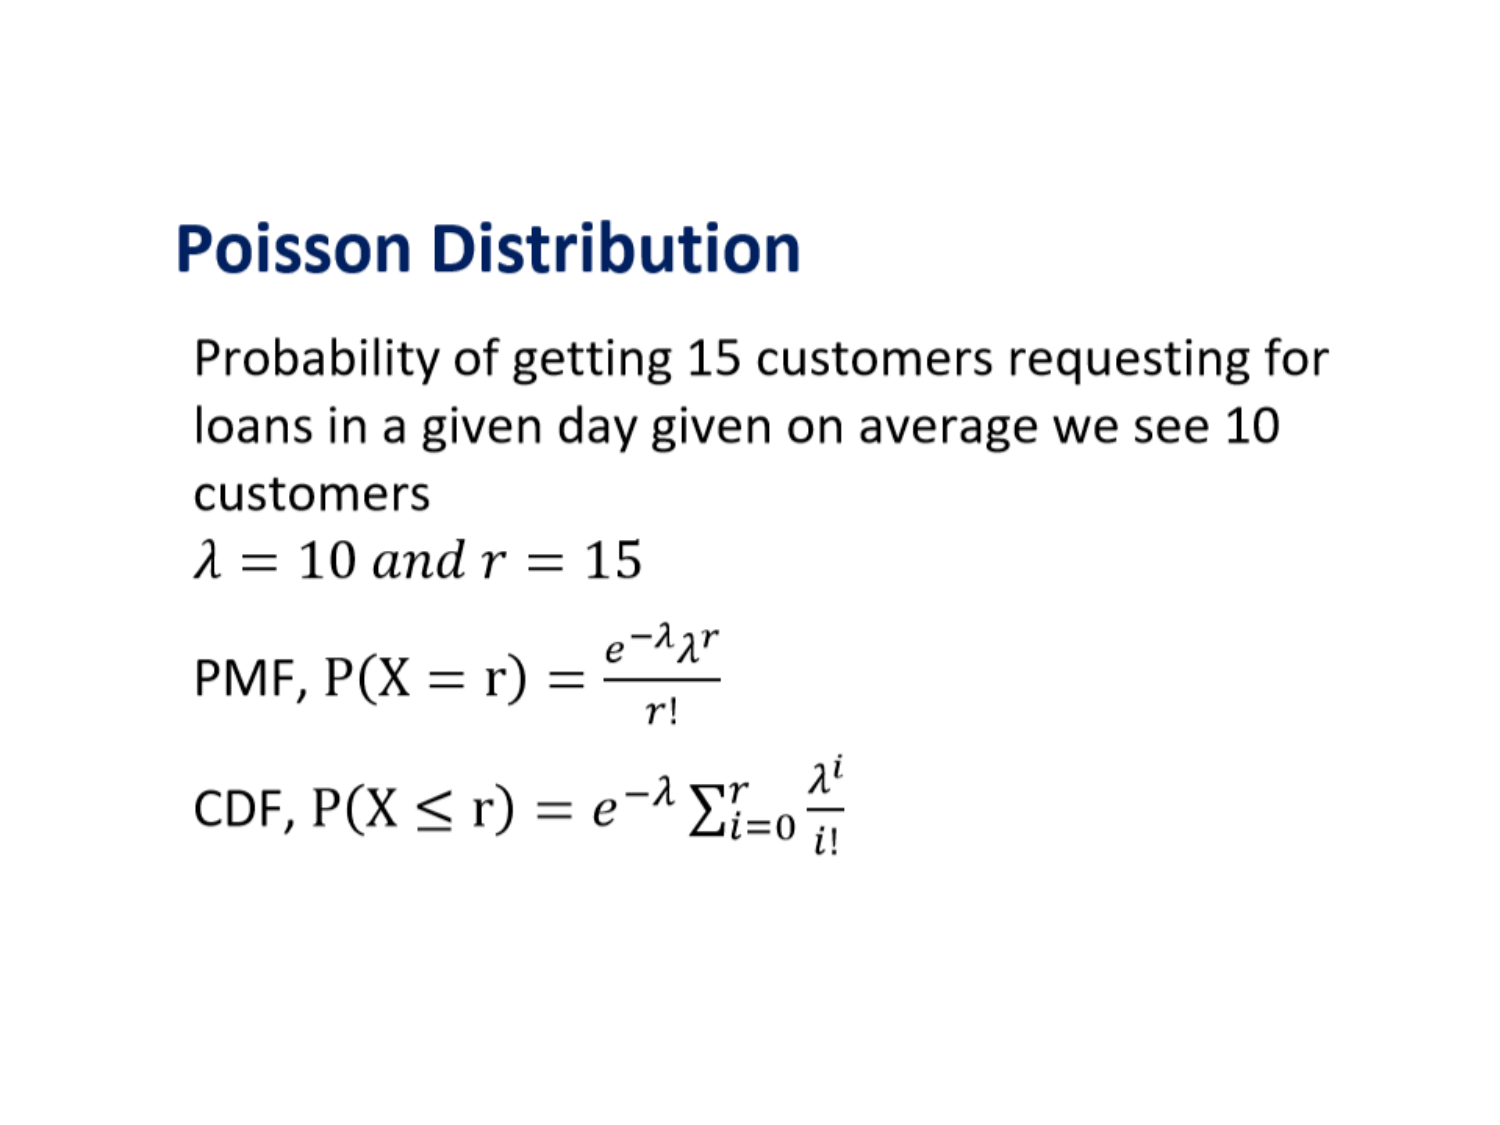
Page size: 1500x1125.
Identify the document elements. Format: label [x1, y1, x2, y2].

picture [152, 206, 1348, 919]
